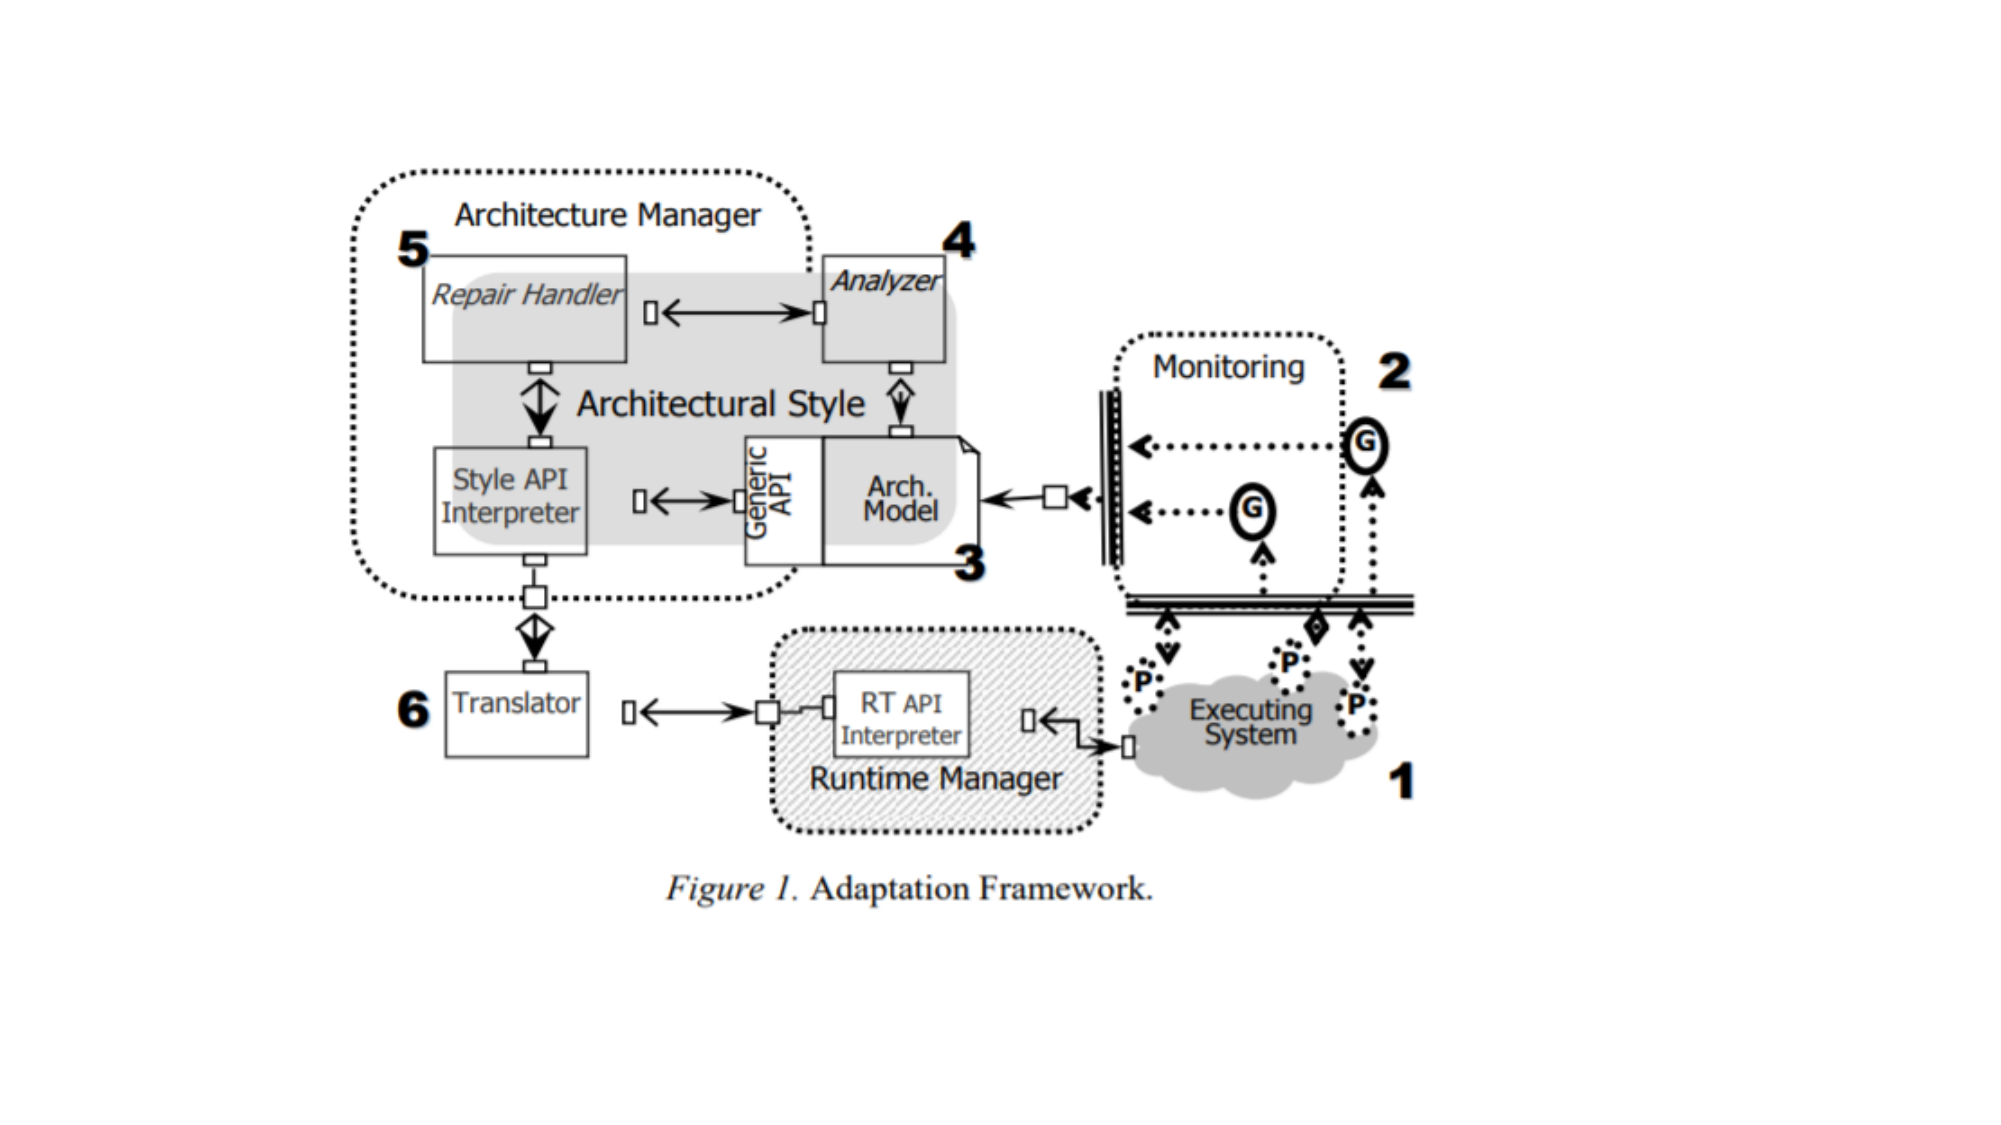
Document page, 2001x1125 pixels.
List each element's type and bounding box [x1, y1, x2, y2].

picture [287, 97, 1547, 941]
